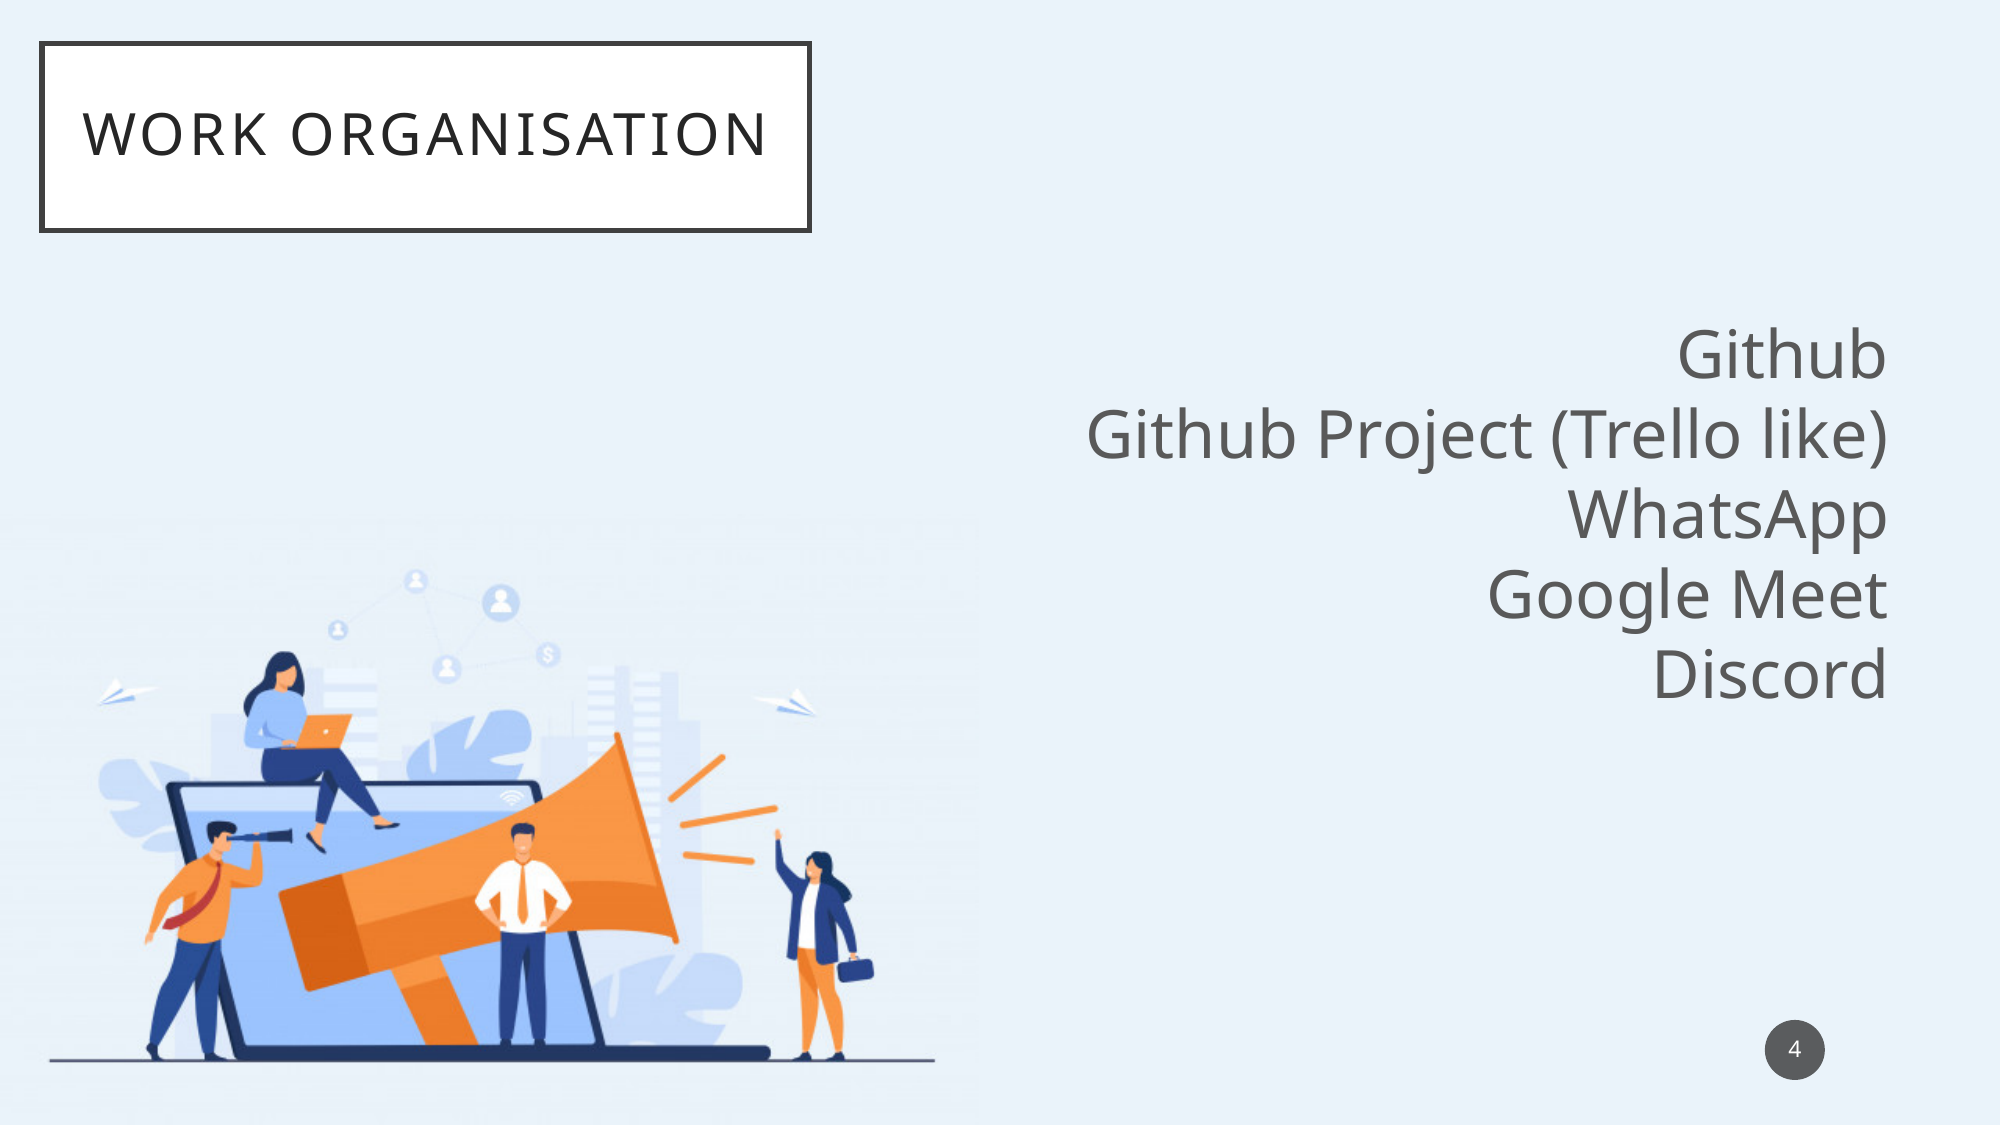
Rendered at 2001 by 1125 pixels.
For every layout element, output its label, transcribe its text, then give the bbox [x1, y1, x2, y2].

slide_number 4 [1764, 1019, 1825, 1080]
title WORK ORGANISATION [39, 41, 812, 233]
text_box Github Github Project (Trello like) WhatsApp Google Meet Discord [875, 304, 1904, 719]
picture [0, 514, 979, 1125]
